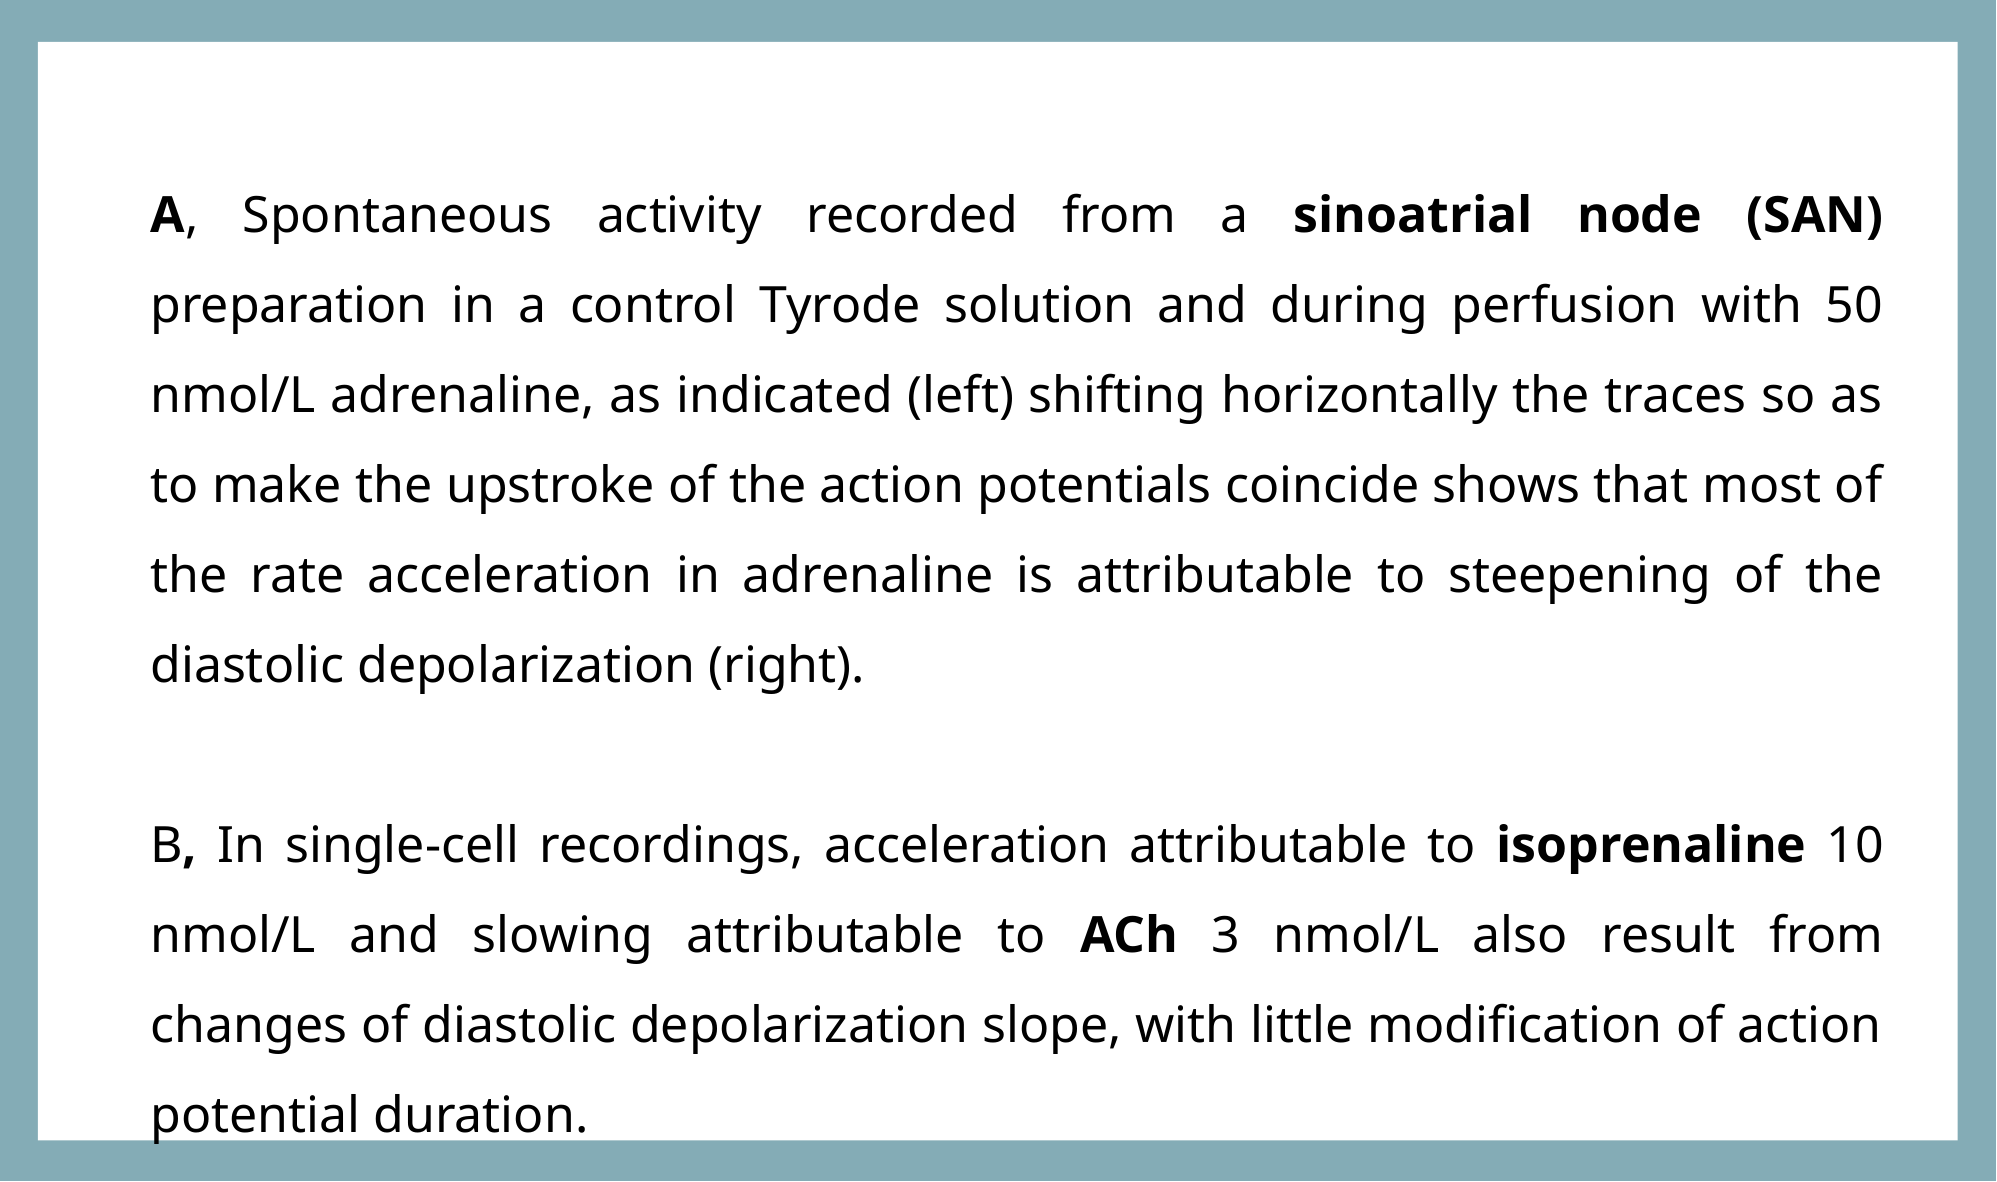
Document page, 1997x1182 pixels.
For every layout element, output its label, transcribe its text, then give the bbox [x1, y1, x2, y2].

text_box A, Spontaneous activity recorded from a sinoatrial node (SAN) preparation in a control Tyrode solution and during perfusion with 50 nmol/L adrenaline, as indicated (left) shifting horizontally the traces so as to make the upstroke of the action potentials coincide shows that most of the rate acceleration in adrenaline is attributable to steepening of the diastolic depolarization (right). B, In single-cell recordings, acceleration attributable to isoprenaline 10 nmol/L and slowing attributable to ACh 3 nmol/L also result from changes of diastolic depolarization slope, with little modification of action potential duration. [135, 144, 1899, 1150]
